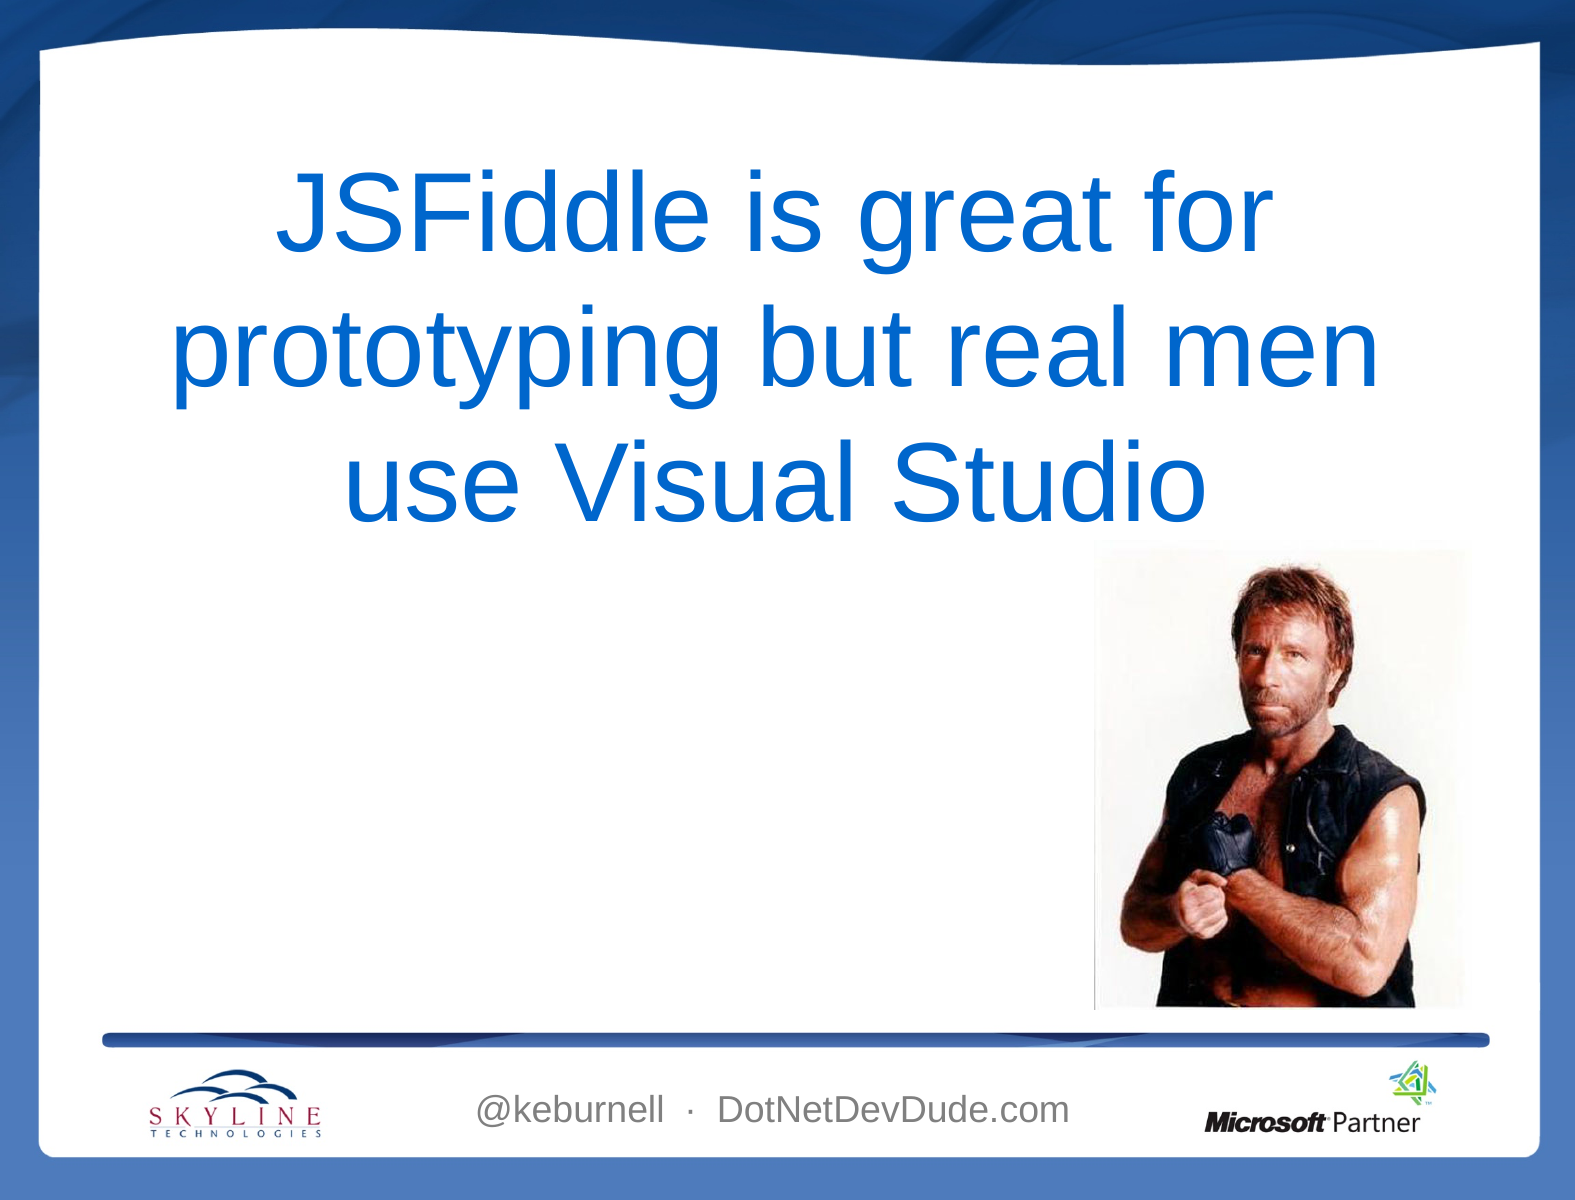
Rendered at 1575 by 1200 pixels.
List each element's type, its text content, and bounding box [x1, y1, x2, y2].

picture [0, 0, 1575, 1200]
text_box @keburnell ∙ DotNetDevDude.com [399, 1077, 1146, 1138]
title JSFiddle is great for prototyping but real men use Visual Studio [88, 264, 1463, 420]
